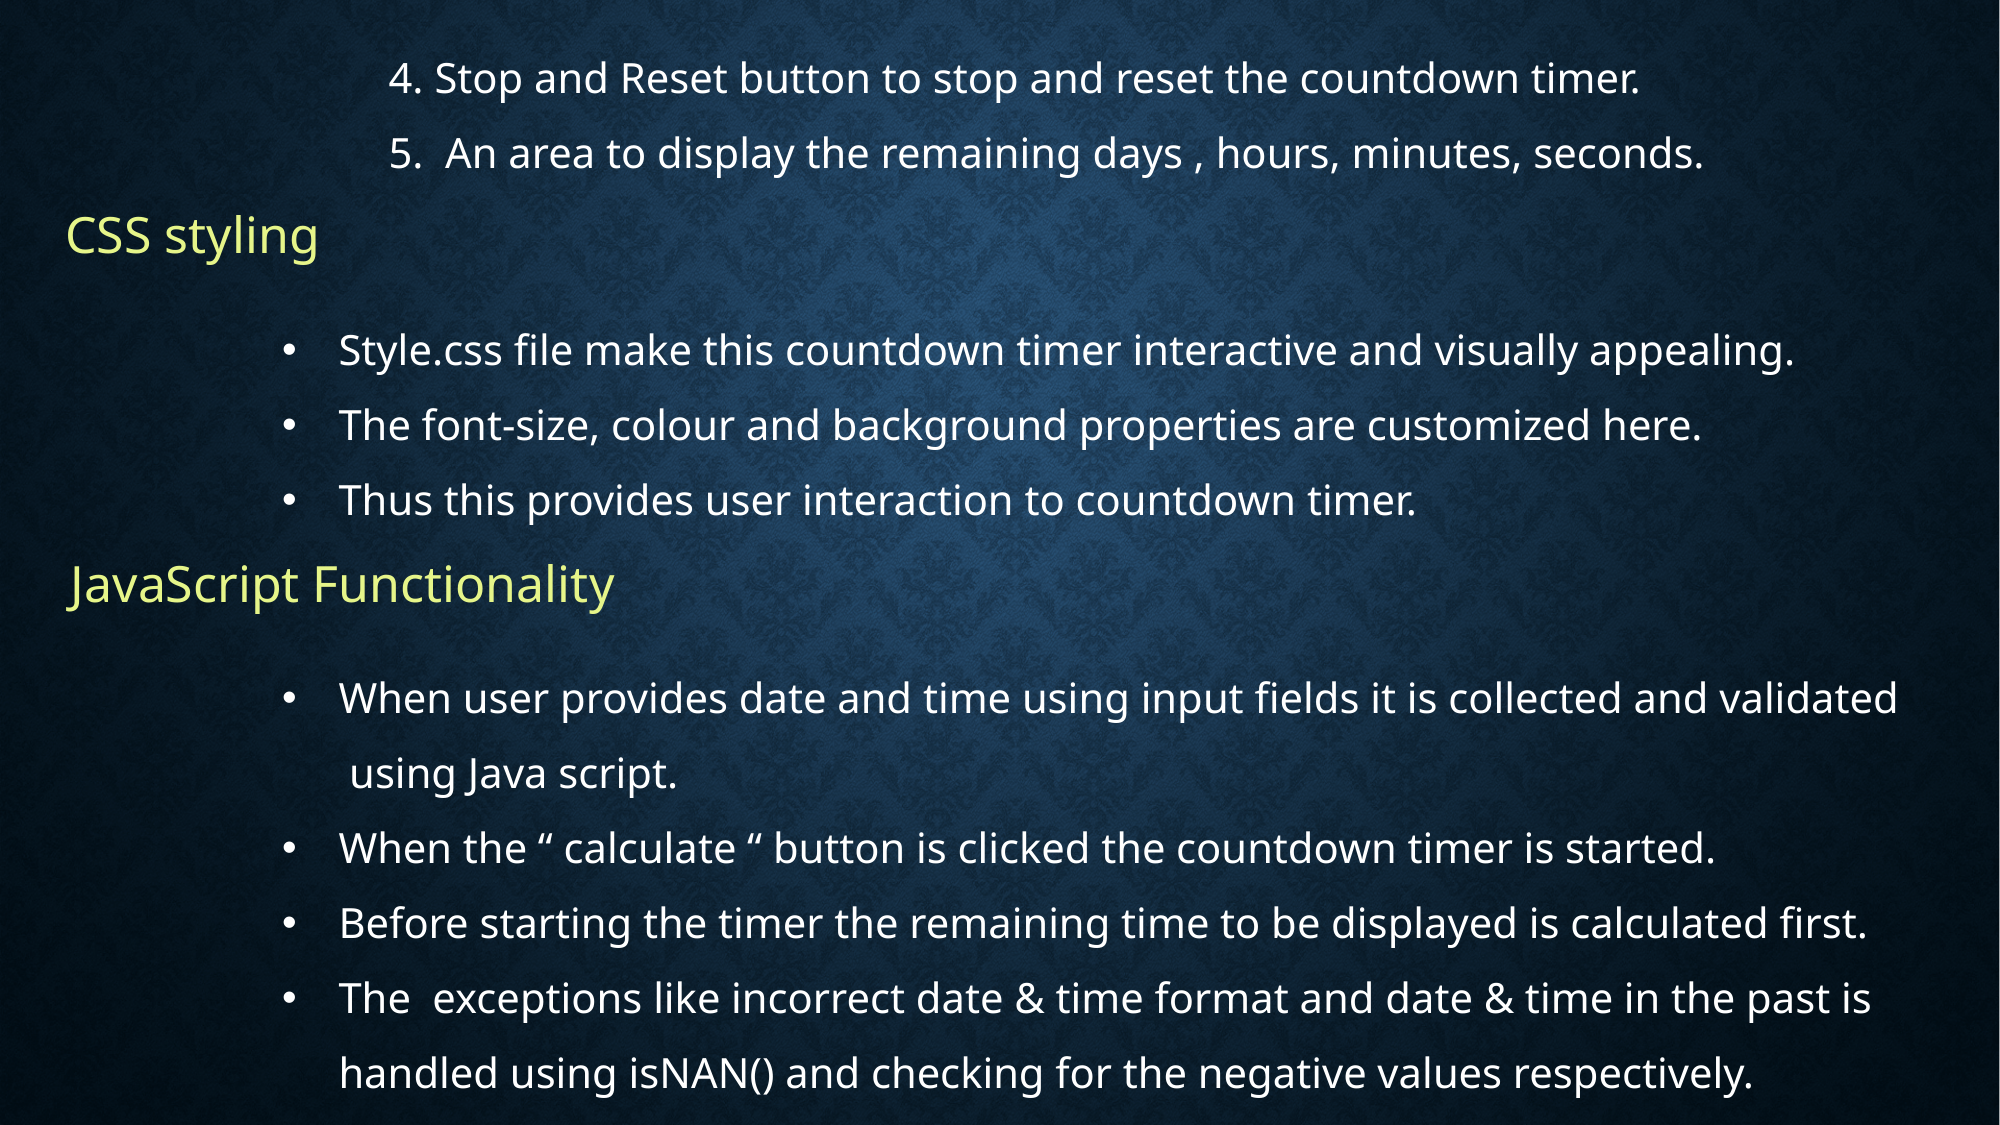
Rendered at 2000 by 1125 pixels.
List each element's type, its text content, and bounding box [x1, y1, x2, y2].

text_box When user provides date and time using input fields it is collected and validated using Java script. When the “ calculate “ button is clicked the countdown timer is started. Before starting the timer the remaining time to be displayed is calculated first. The exceptions like incorrect date & time format and date & time in the past is handled using isNAN() and checking for the negative values respectively. [267, 639, 1922, 1105]
text_box CSS styling [0, 196, 426, 271]
text_box 4. Stop and Reset button to stop and reset the countdown timer. 5. An area to display the remaining days , hours, minutes, seconds. [373, 19, 1756, 184]
text_box Style.css file make this countdown timer interactive and visually appealing. The font-size, colour and background properties are customized here. Thus this provides user interaction to countdown timer. [267, 291, 1957, 532]
text_box JavaScript Functionality [19, 544, 667, 620]
